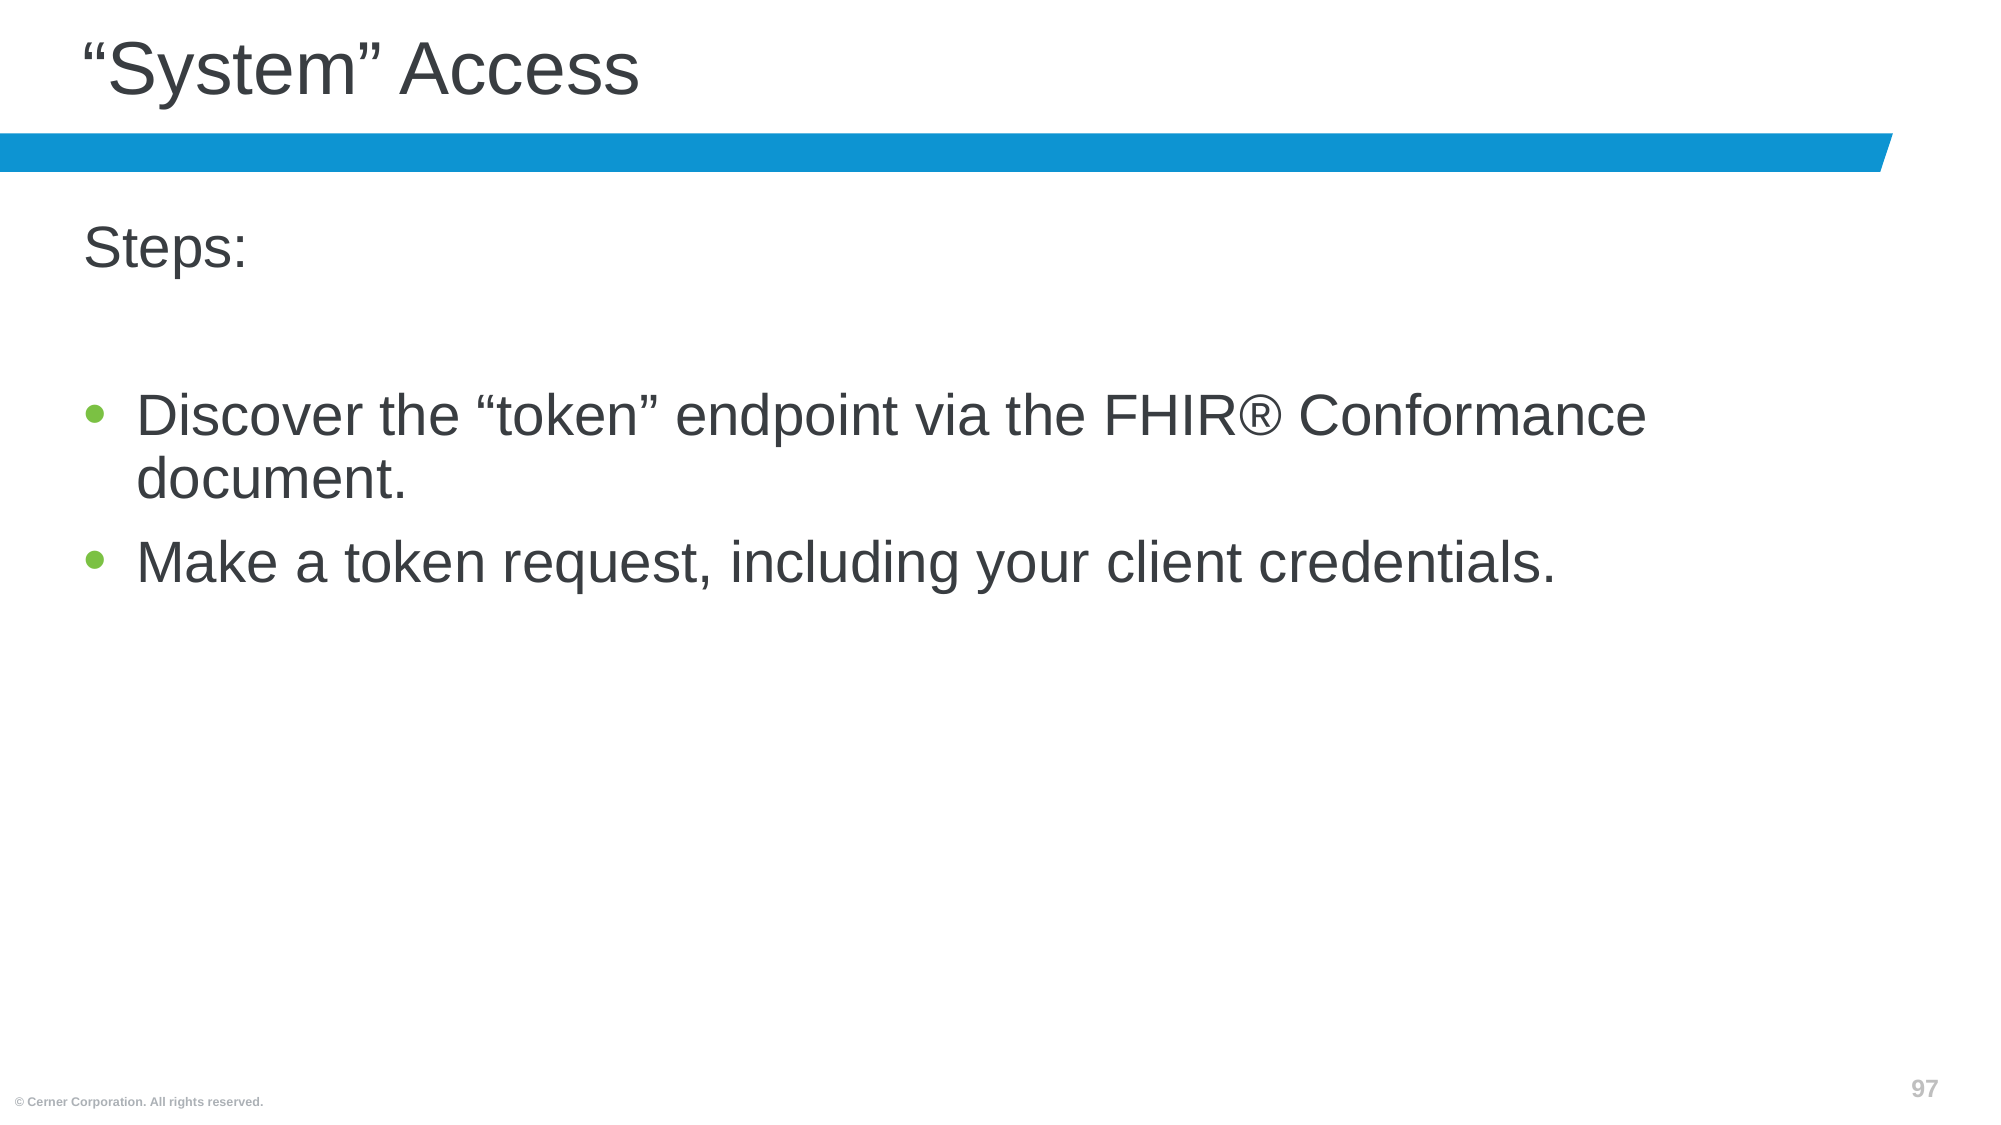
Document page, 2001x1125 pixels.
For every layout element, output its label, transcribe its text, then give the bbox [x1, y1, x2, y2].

list Steps: Discover the “token” endpoint via the FHIR® Conformance document. Make a token request, including your client credentials. [69, 210, 1794, 953]
title “System” Access [67, 0, 1793, 142]
